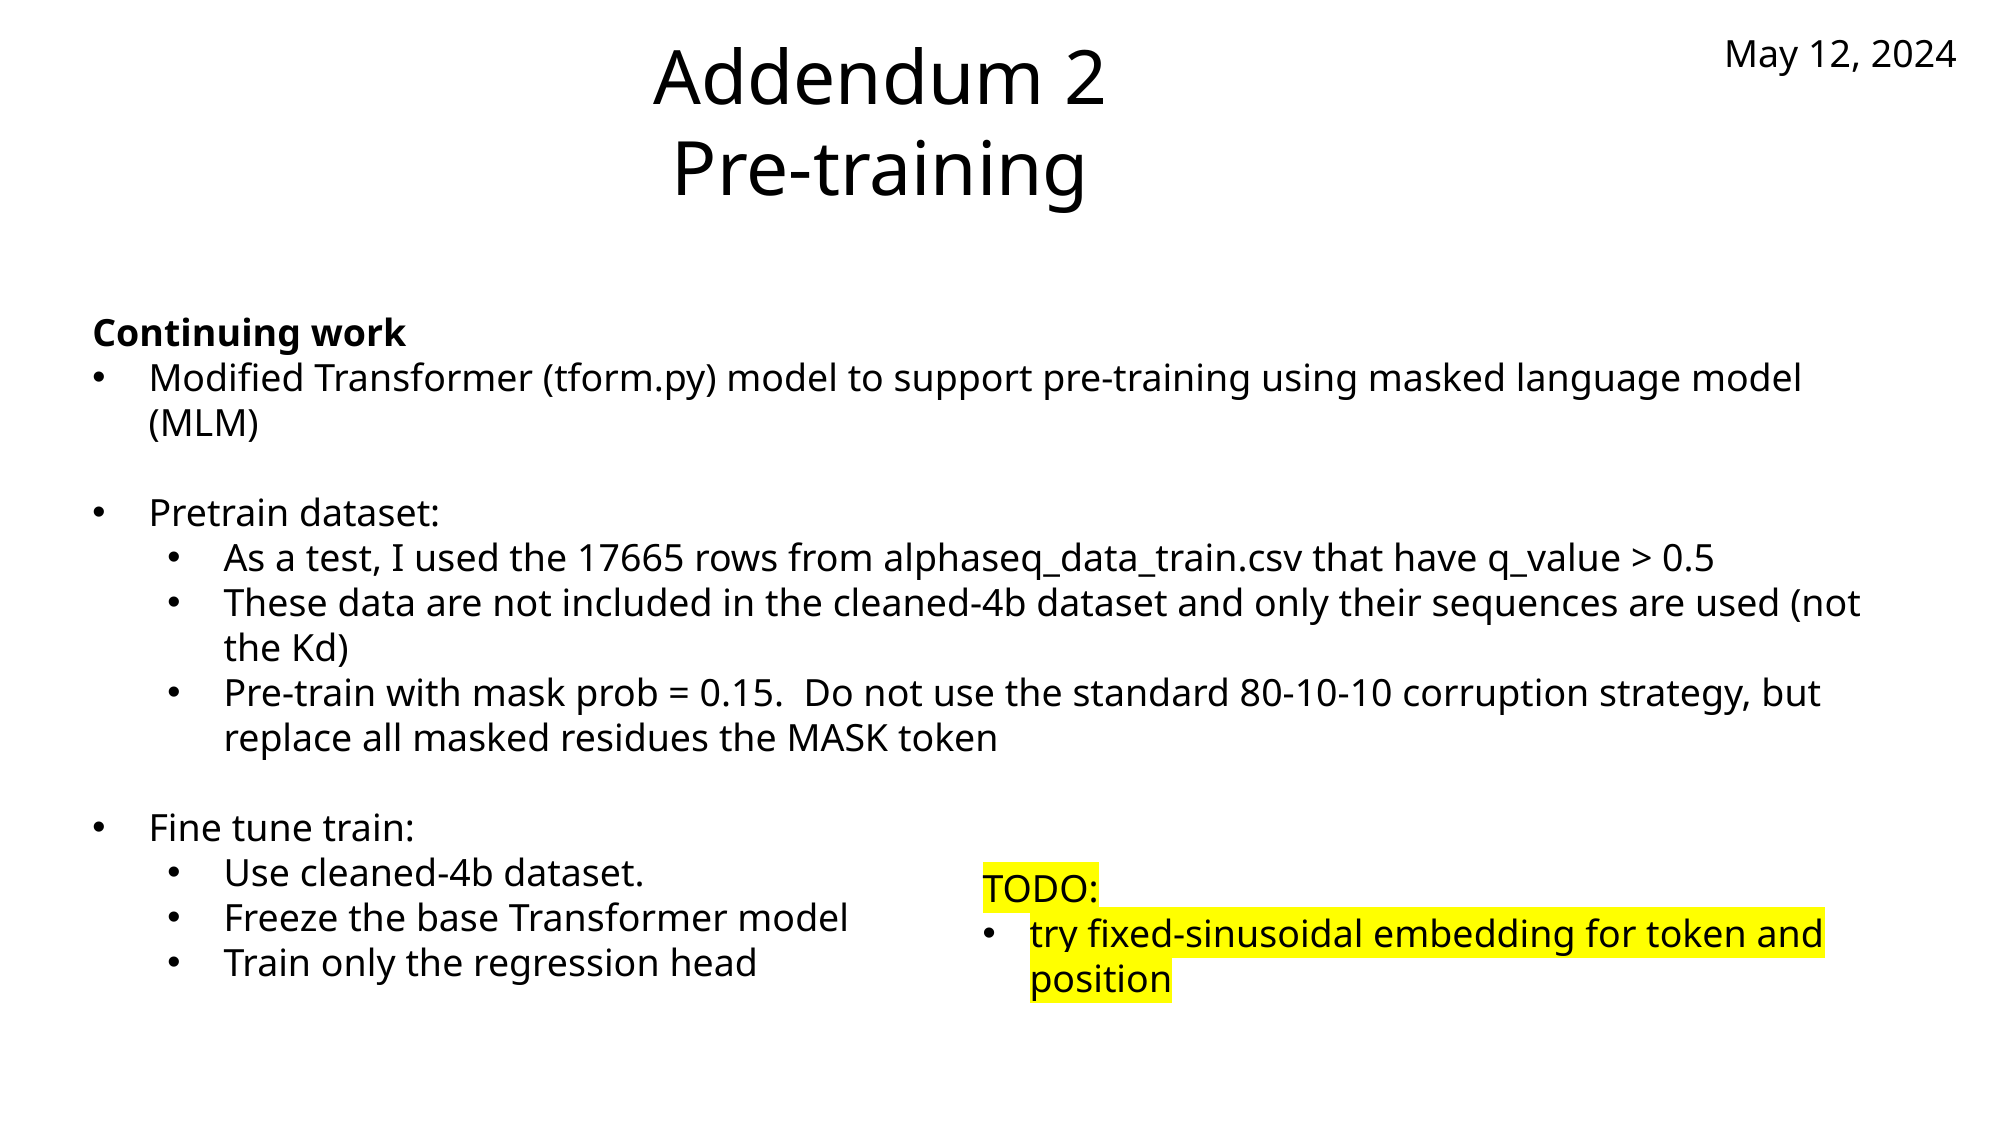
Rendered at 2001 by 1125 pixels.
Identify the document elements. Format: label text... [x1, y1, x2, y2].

text_box Continuing work Modified Transformer (tform.py) model to support pre-training using masked language model (MLM) Pretrain dataset: As a test, I used the 17665 rows from alphaseq_data_train.csv that have q_value > 0.5 These data are not included in the cleaned-4b dataset and only their sequences are used (not the Kd) Pre-train with mask prob = 0.15. Do not use the standard 80-10-10 corruption strategy, but replace all masked residues the MASK token Fine tune train: Use cleaned-4b dataset. Freeze the base Transformer model Train only the regression head [77, 301, 1898, 1037]
text_box Addendum 2 Pre-training [638, 22, 1123, 218]
text_box TODO: try fixed-sinusoidal embedding for token and position [967, 857, 1944, 1008]
text_box May 12, 2024 [1709, 22, 1972, 83]
